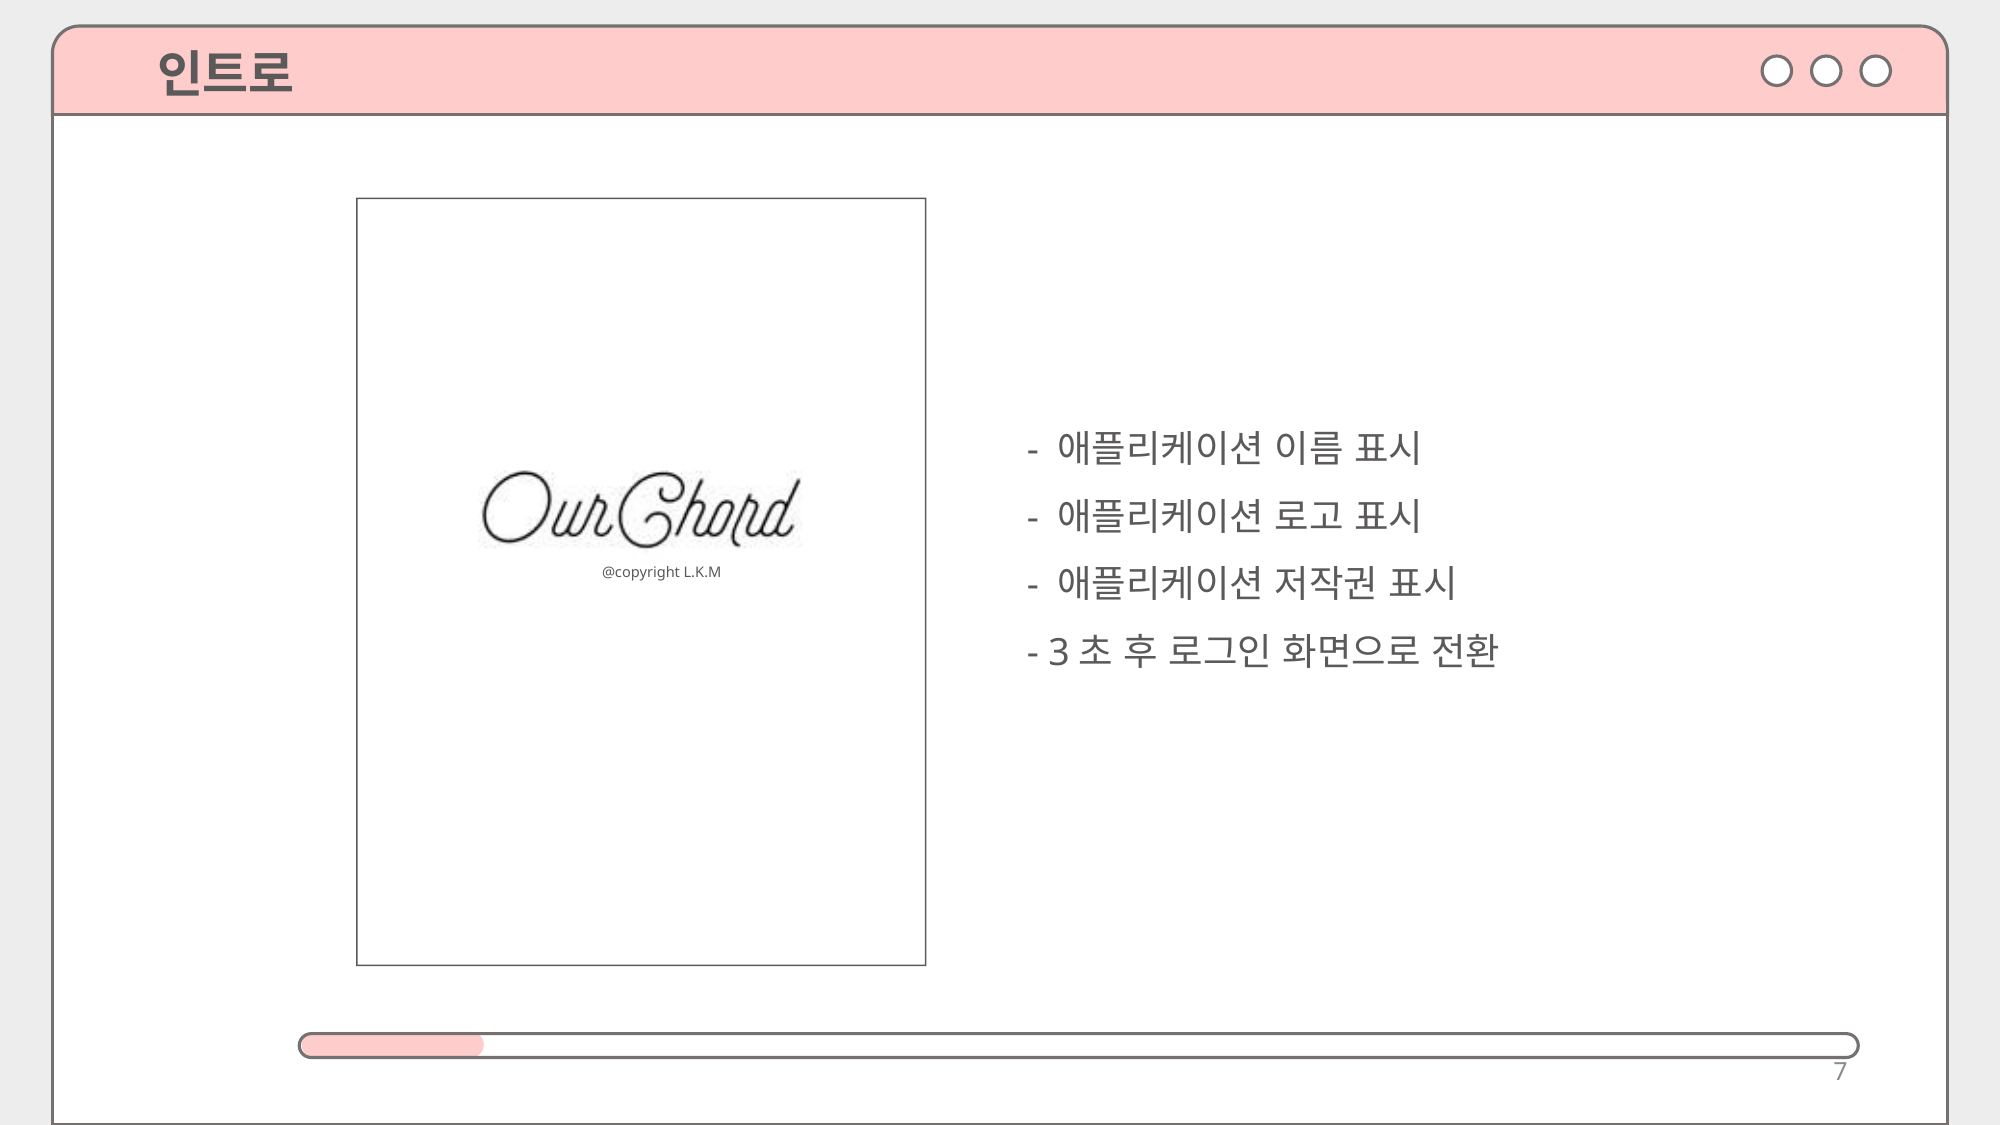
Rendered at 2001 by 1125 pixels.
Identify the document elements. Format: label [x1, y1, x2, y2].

text_box [356, 197, 927, 967]
text_box [52, 26, 1948, 1125]
